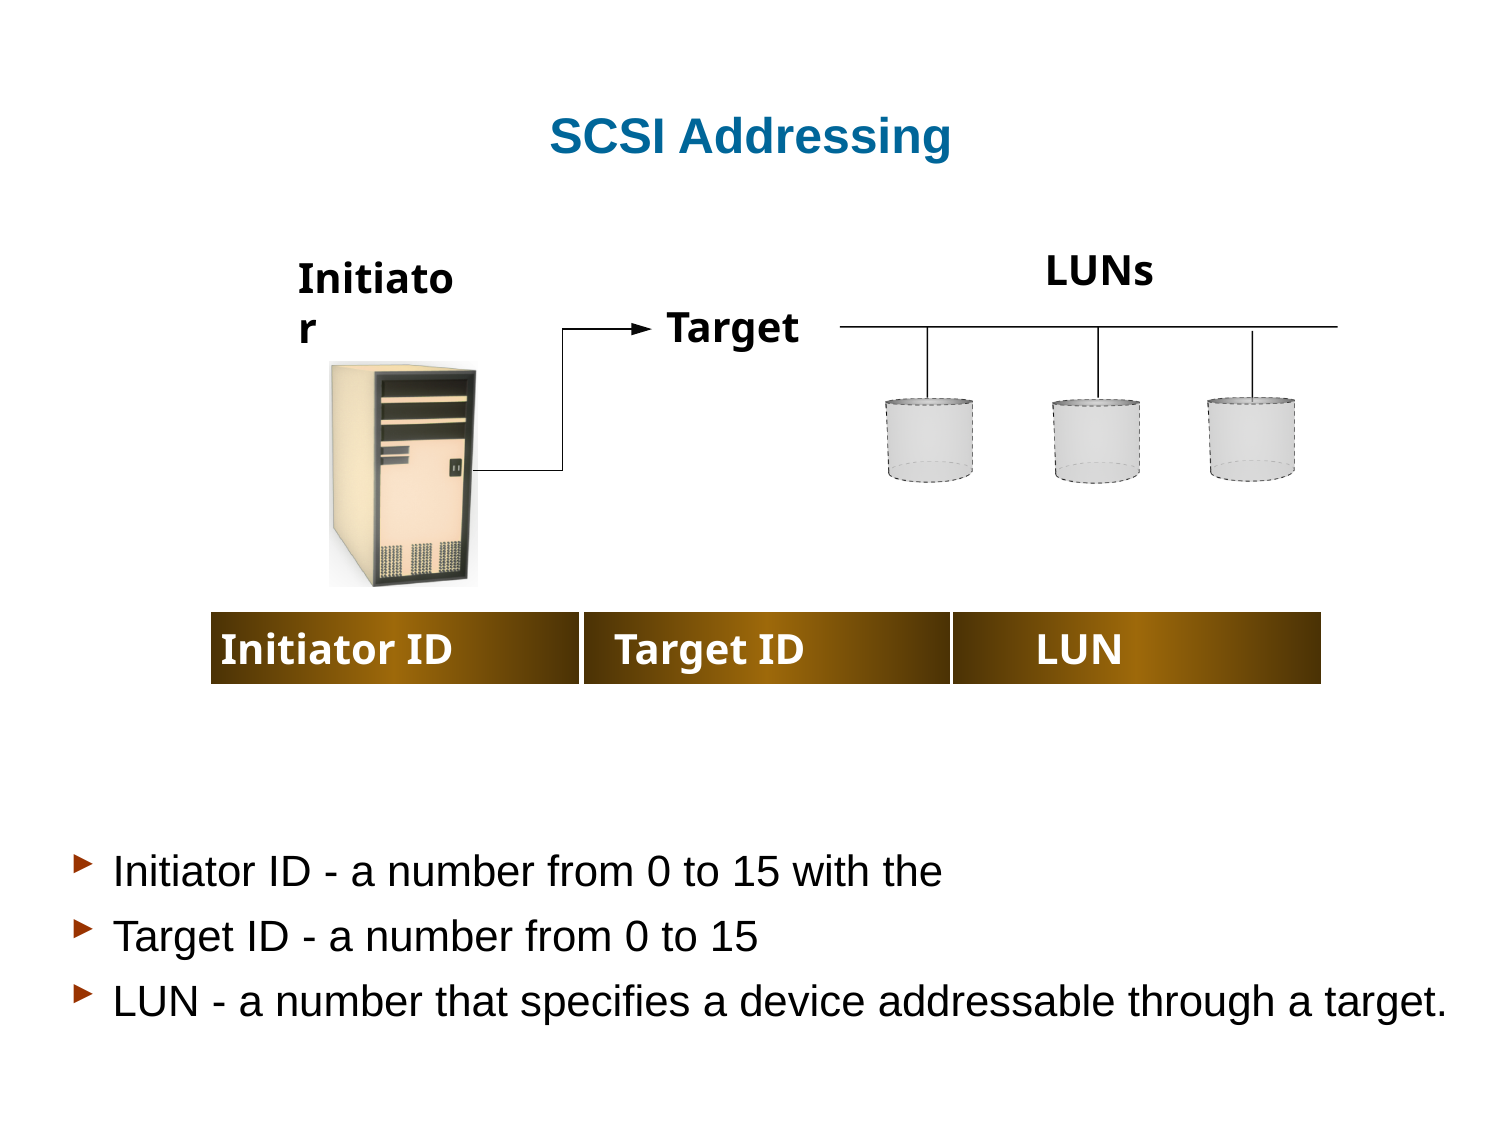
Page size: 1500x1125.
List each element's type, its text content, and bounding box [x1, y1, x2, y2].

title SCSI Addressing [36, 95, 1466, 172]
picture [884, 395, 973, 484]
text_box Initiator [283, 244, 476, 360]
list Initiator ID - a number from 0 to 15 with the Target ID - a number from 0 to 15 LUN - a number that specifies a device addressable through a target. [37, 704, 1466, 1077]
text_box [208, 609, 1324, 687]
picture [1206, 395, 1295, 484]
picture [329, 360, 479, 587]
text_box LUNs [1018, 236, 1178, 301]
picture [1052, 397, 1141, 486]
text_box Target [651, 293, 832, 359]
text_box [472, 328, 653, 471]
